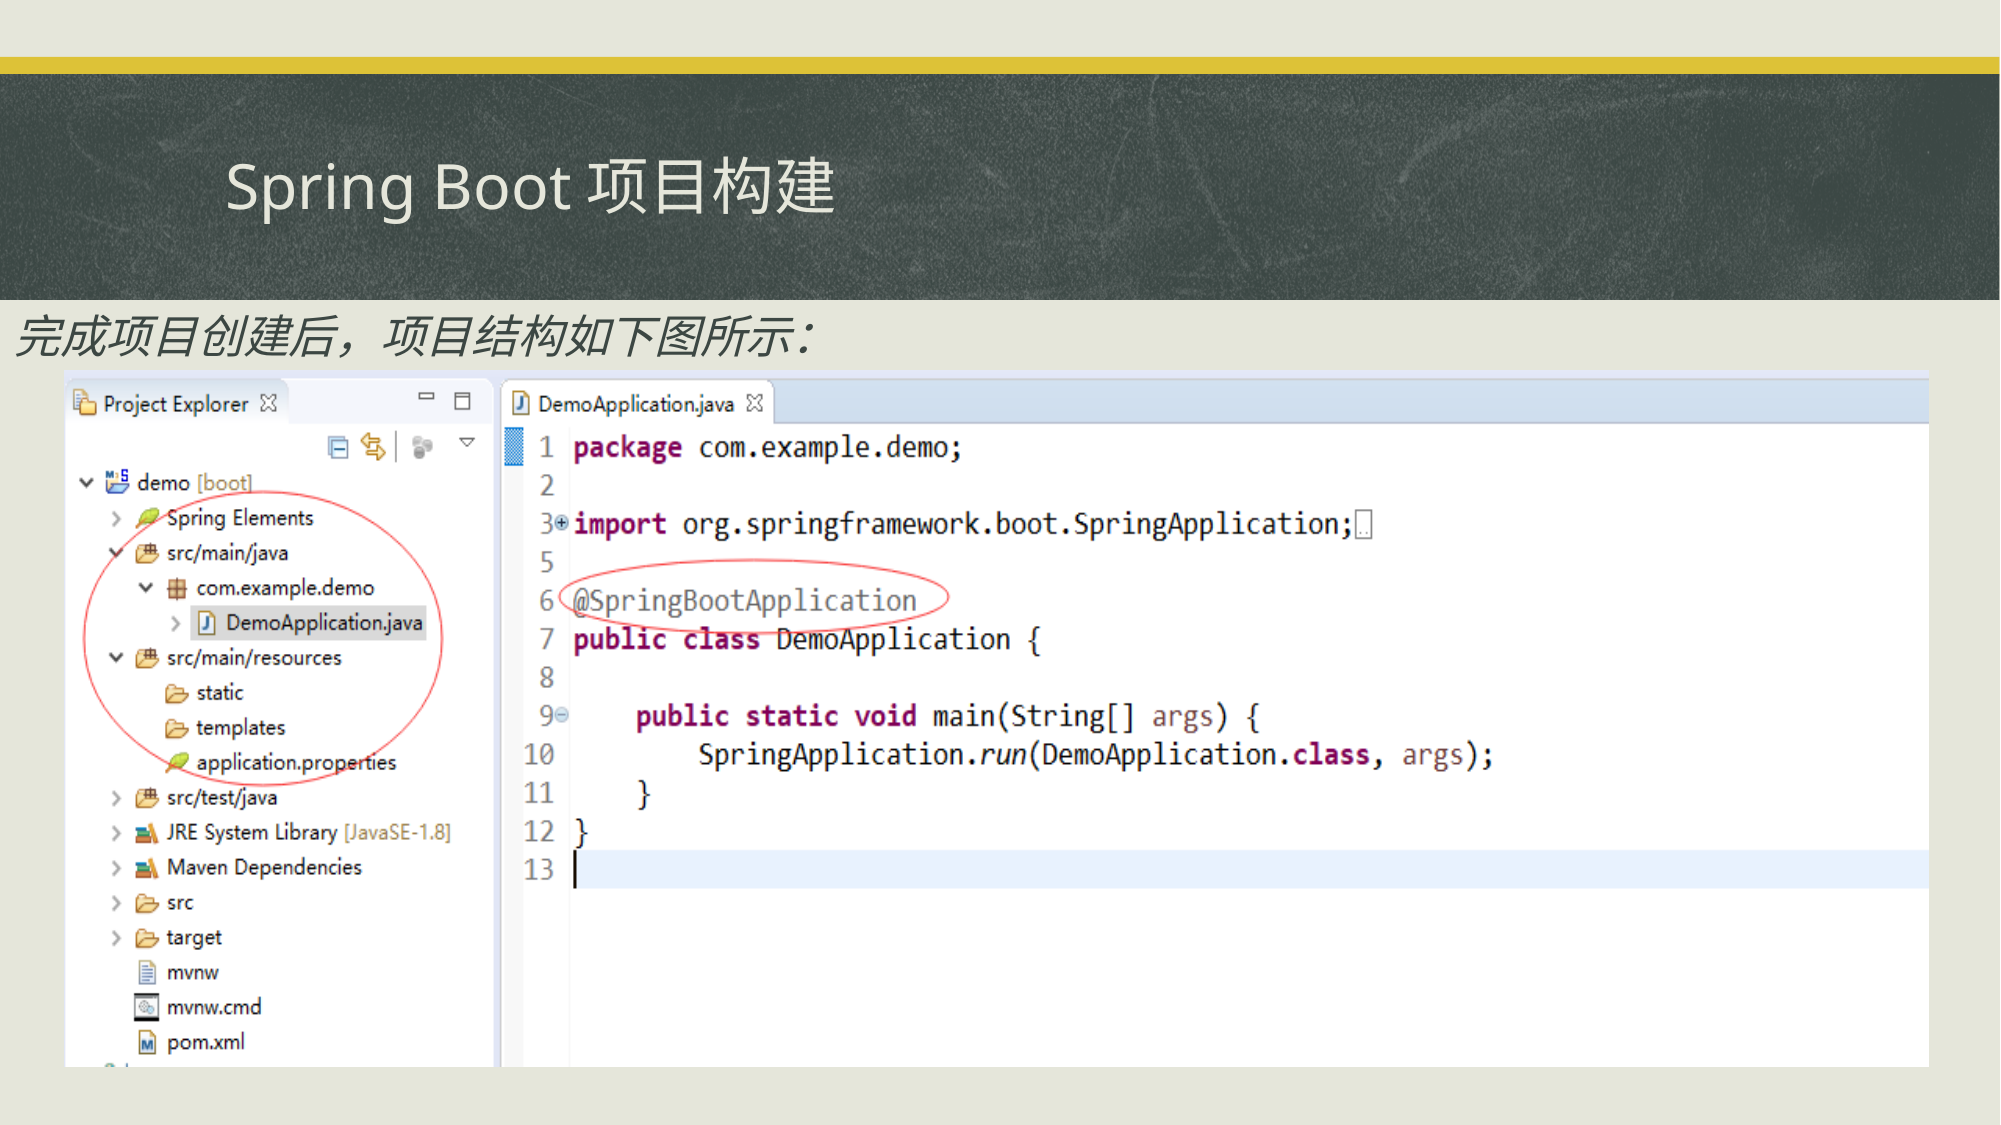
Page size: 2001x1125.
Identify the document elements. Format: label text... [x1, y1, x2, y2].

list 完成项目创建后，项目结构如下图所示： [0, 299, 1994, 1120]
picture [64, 370, 1929, 1067]
picture [0, 74, 2000, 300]
title Spring Boot项目构建 [210, 76, 1790, 299]
